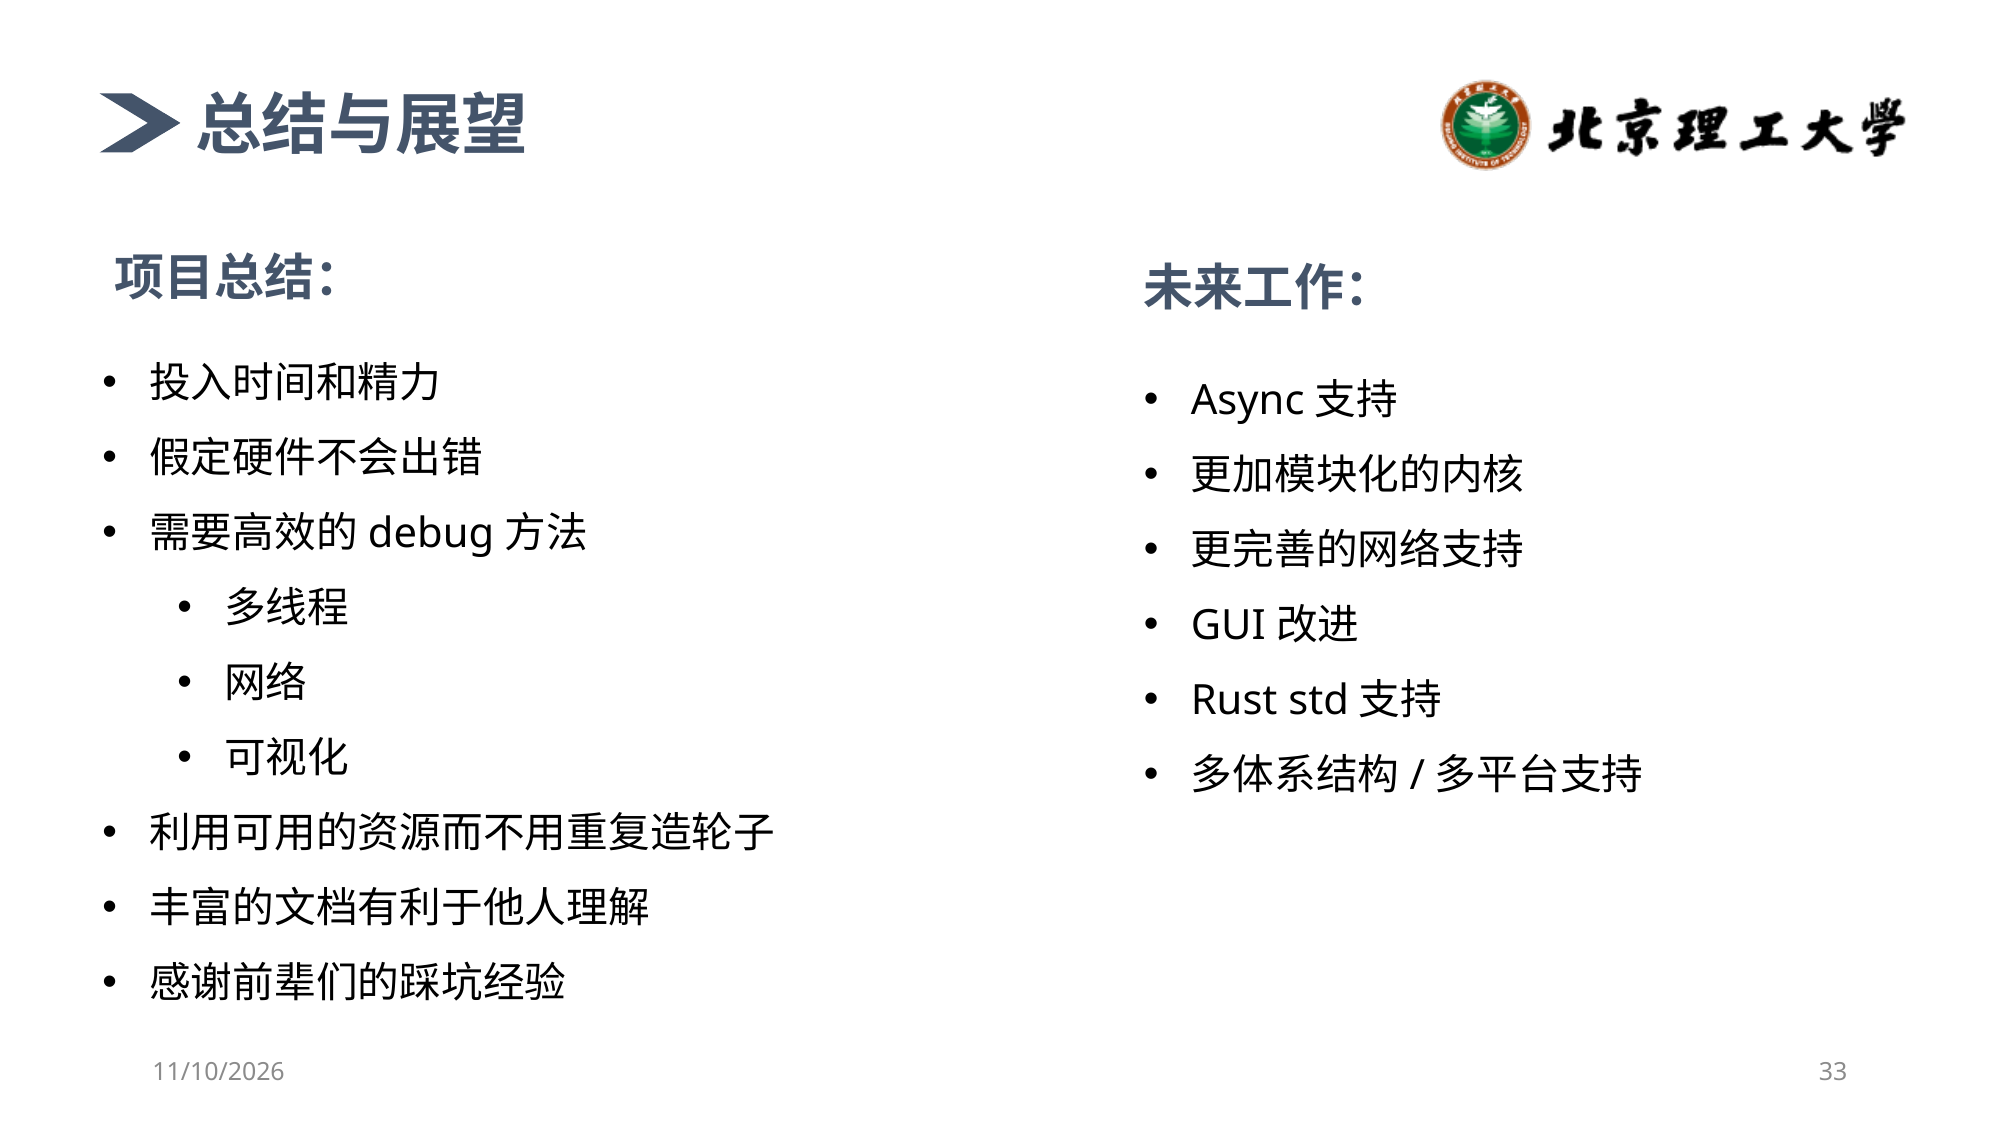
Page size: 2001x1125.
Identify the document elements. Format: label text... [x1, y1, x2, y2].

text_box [99, 74, 681, 171]
slide_number 33 [1412, 1042, 1863, 1103]
picture [1412, 74, 1913, 174]
text_box 项目总结： [99, 238, 355, 313]
text_box 投入时间和精力 假定硬件不会出错 需要高效的debug方法 多线程 网络 可视化 利用可用的资源而不用重复造轮子 丰富的文档有利于他人理解 感谢前辈们的踩坑经验 [87, 323, 1088, 1013]
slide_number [137, 1042, 588, 1103]
text_box Async支持 更加模块化的内核 更完善的网络支持 GUI改进 Rust std支持 多体系结构/多平台支持 [1129, 341, 1851, 806]
text_box 未来工作： [1129, 247, 1489, 323]
